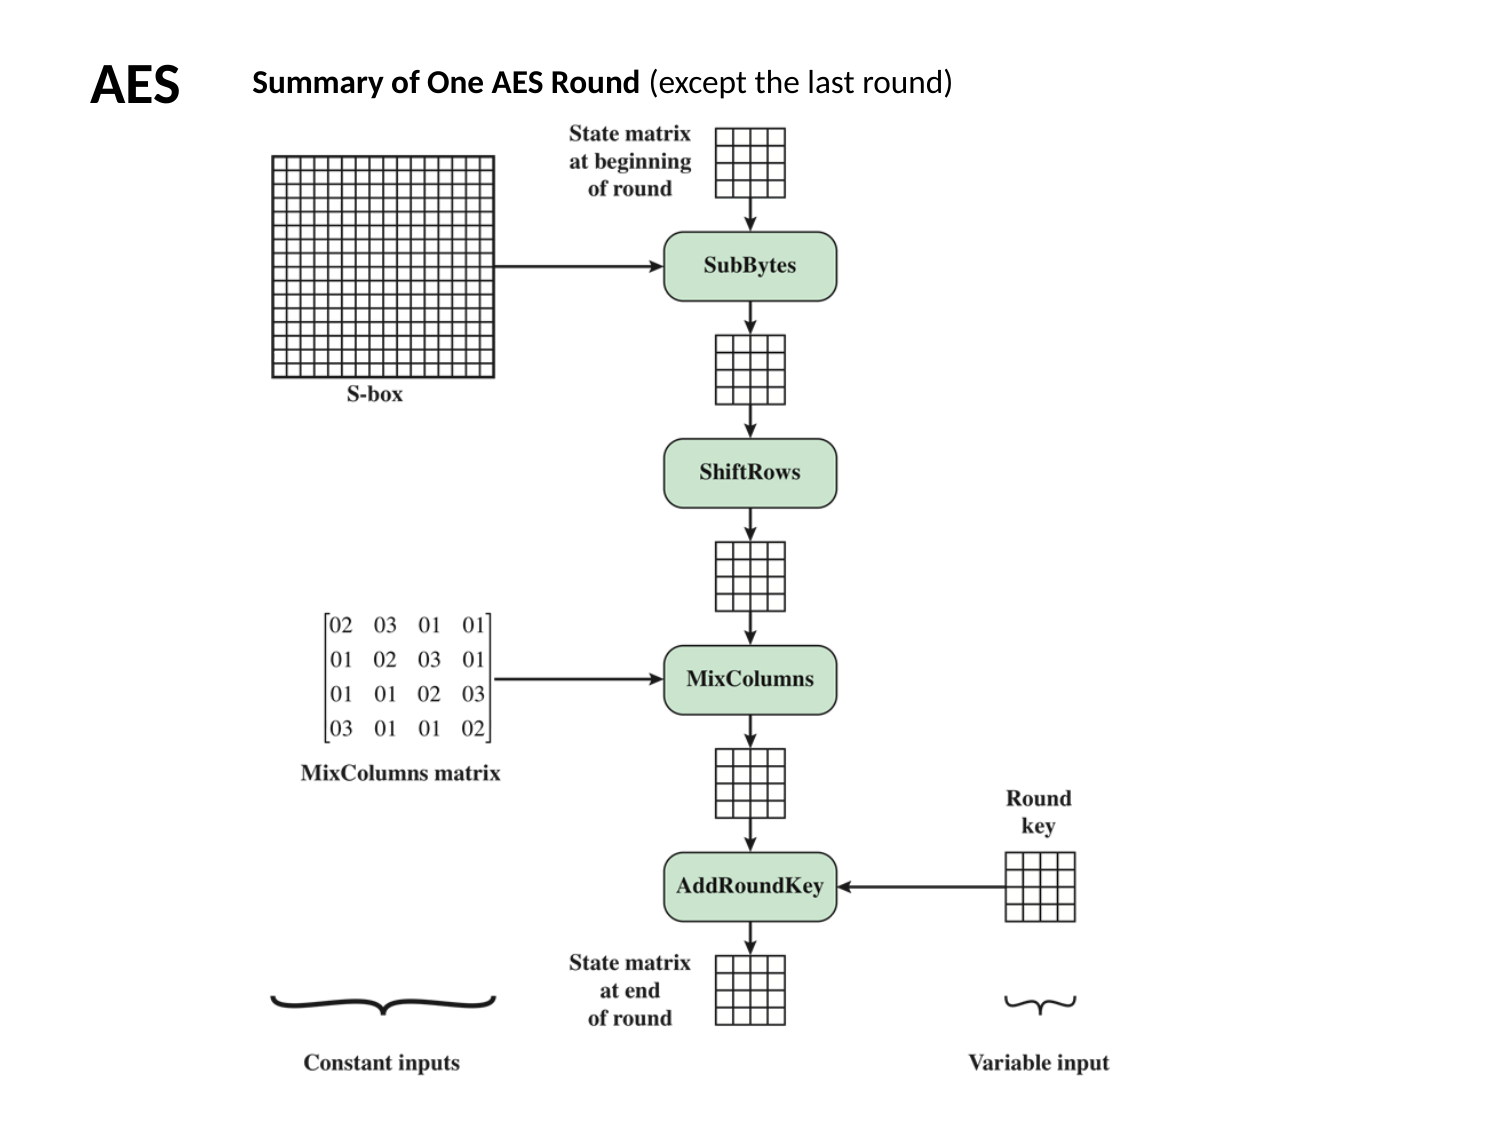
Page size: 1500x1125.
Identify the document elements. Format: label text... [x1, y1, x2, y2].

text_box Summary of One AES Round (except the last round) [237, 52, 975, 108]
text_box AES [75, 37, 197, 123]
picture [262, 114, 1121, 1089]
